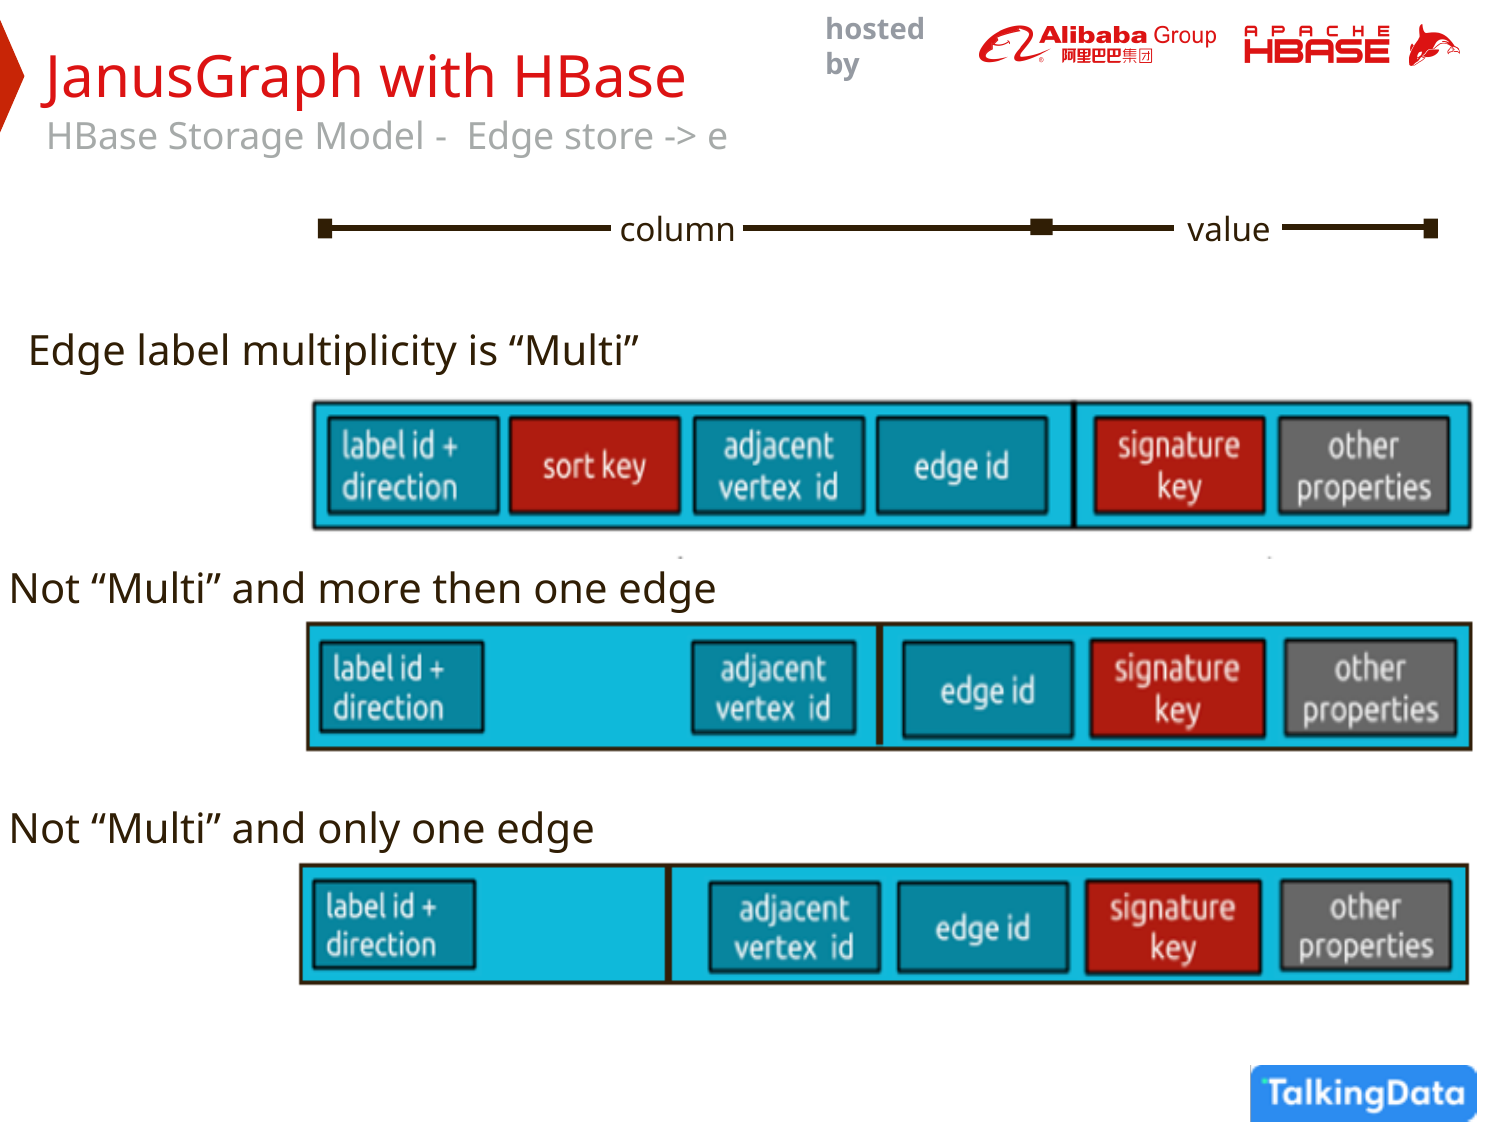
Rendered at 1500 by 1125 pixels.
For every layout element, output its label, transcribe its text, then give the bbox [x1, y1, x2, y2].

text_box [317, 218, 333, 239]
text_box Edge label multiplicity is “Multi” [19, 315, 648, 383]
picture [280, 847, 1480, 1000]
picture [293, 376, 1492, 560]
text_box [1030, 218, 1053, 227]
list HBase Storage Model - Edge store -> e [36, 103, 966, 179]
text_box Not “Multi” and only one edge [0, 793, 729, 861]
picture [303, 607, 1487, 767]
text_box value [1179, 199, 1280, 256]
text_box [1423, 218, 1438, 239]
text_box column [611, 199, 745, 256]
text_box Not “Multi” and more then one edge [0, 553, 1000, 620]
picture [1249, 1065, 1477, 1122]
picture [979, 24, 1460, 66]
list JanusGraph with HBase [36, 24, 930, 103]
text_box [1030, 228, 1053, 236]
